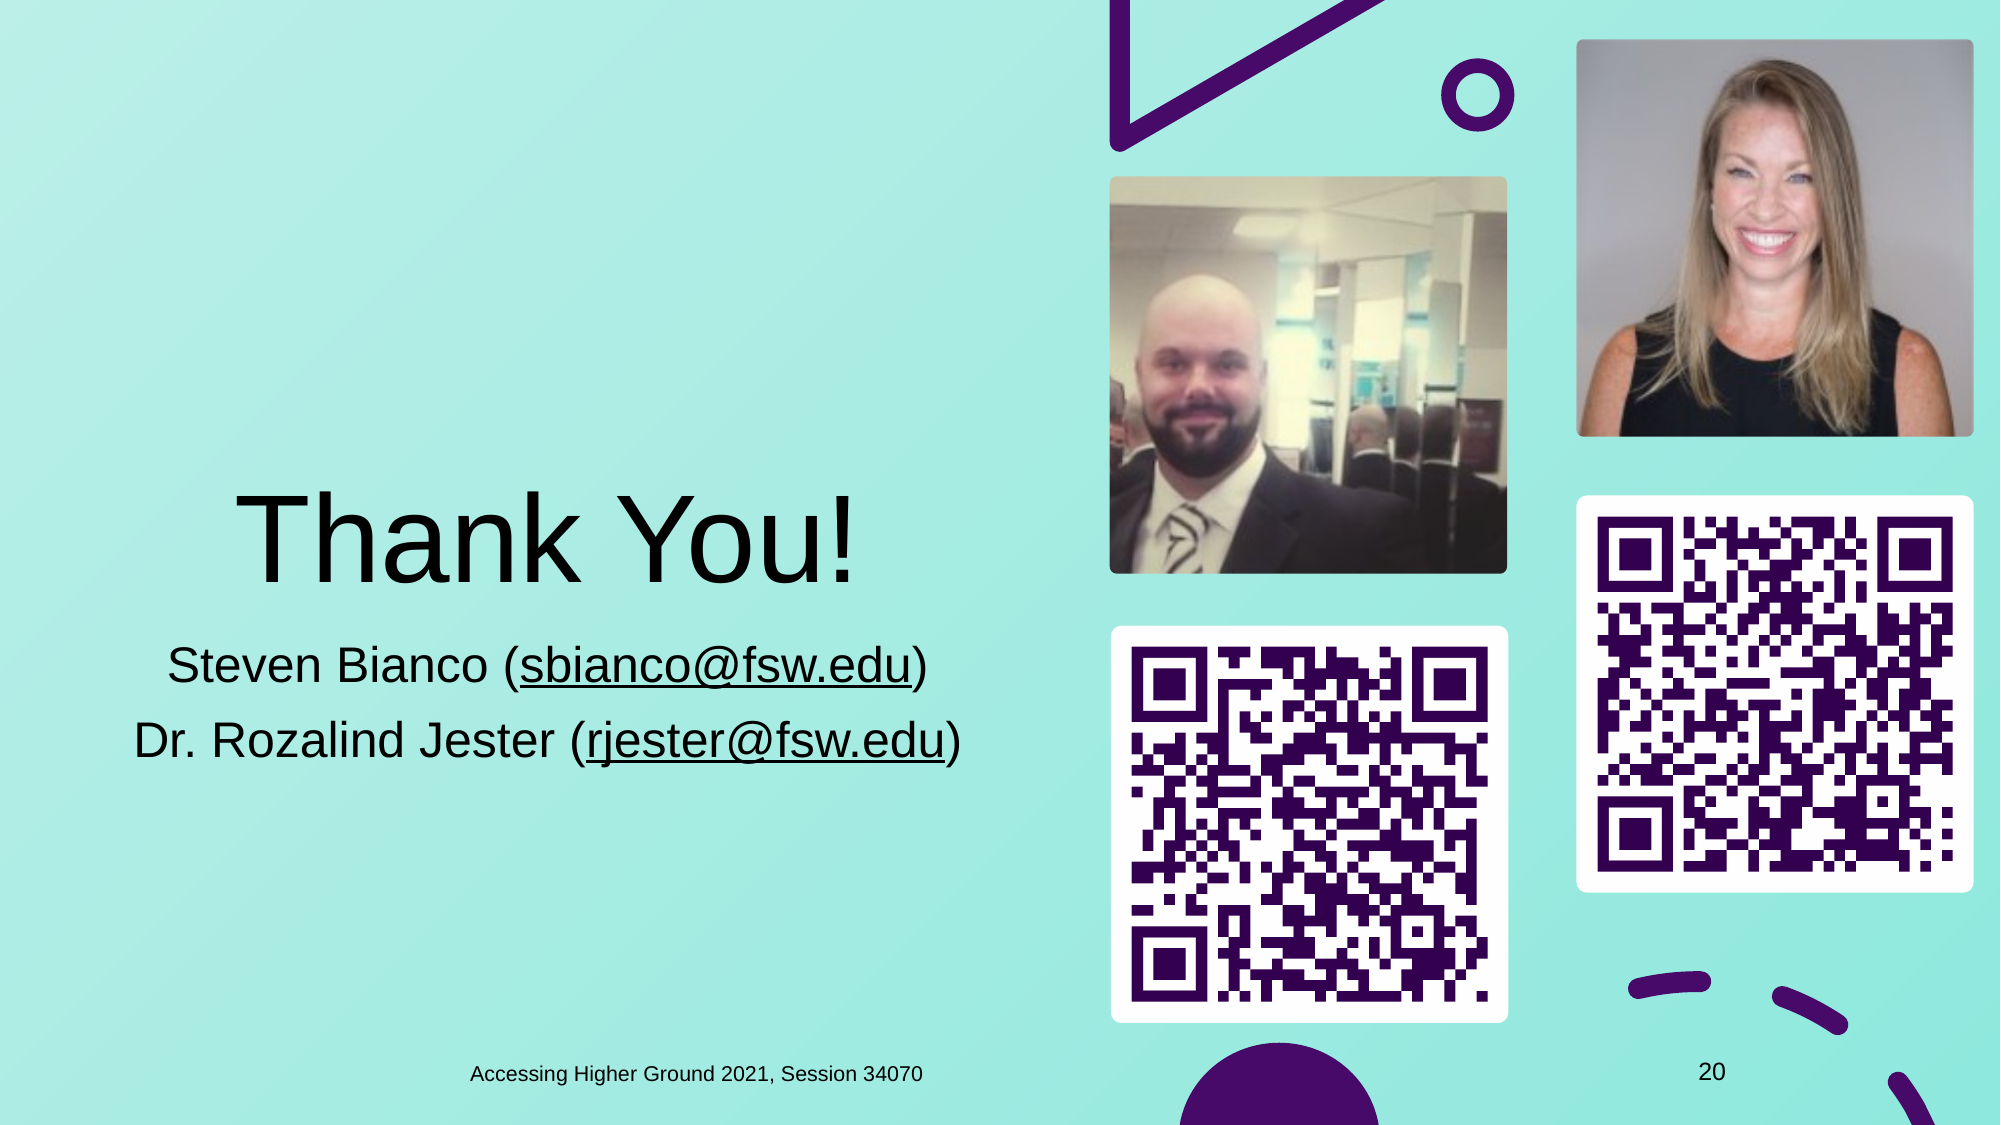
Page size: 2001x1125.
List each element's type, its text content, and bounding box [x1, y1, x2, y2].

title Thank You! [131, 124, 965, 618]
text_box [1771, 986, 1849, 1036]
picture [1576, 495, 1974, 893]
list Steven Bianco (sbianco@fsw.edu) Dr. Rozalind Jester (rjester@fsw.edu) [105, 631, 991, 991]
picture [1576, 39, 1974, 437]
text_box [1178, 1041, 1380, 1125]
text_box [1447, 64, 1509, 126]
picture [1110, 625, 1509, 1024]
slide_number 20 [1584, 1042, 1769, 1103]
text_box [0, 0, 2000, 1125]
text_box [1109, 0, 1385, 152]
footer Accessing Higher Ground 2021, Session 34070 [405, 1042, 940, 1103]
picture [1109, 176, 1508, 574]
text_box [1887, 1071, 1936, 1125]
text_box [1628, 971, 1712, 999]
